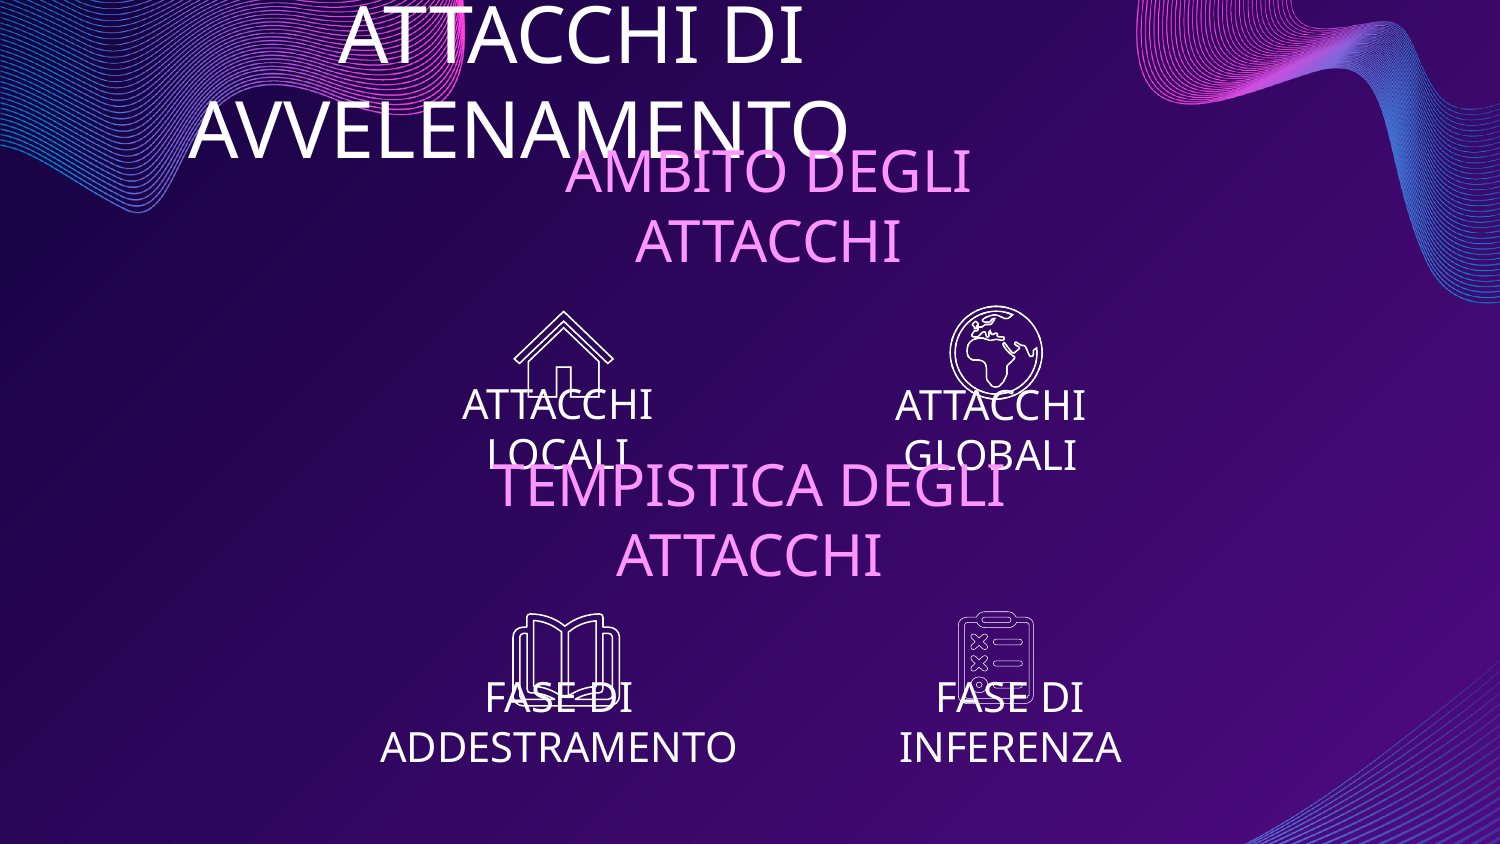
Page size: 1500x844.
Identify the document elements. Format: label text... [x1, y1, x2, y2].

picture [0, 0, 1500, 844]
text_box TEMPISTICA DEGLI ATTACCHI [408, 520, 1092, 603]
text_box FASE DI ADDESTRAMENTO [333, 703, 785, 787]
text_box [510, 611, 622, 708]
title ATTACCHI GLOBALI [793, 411, 1189, 494]
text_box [958, 611, 1035, 704]
text_box ATTACCHI DI AVVELENAMENTO [173, 57, 1365, 190]
text_box AMBITO DEGLI ATTACCHI [450, 206, 1088, 289]
title ATTACCHI LOCALI [388, 410, 728, 493]
text_box FASE DI INFERENZA [813, 703, 1208, 787]
